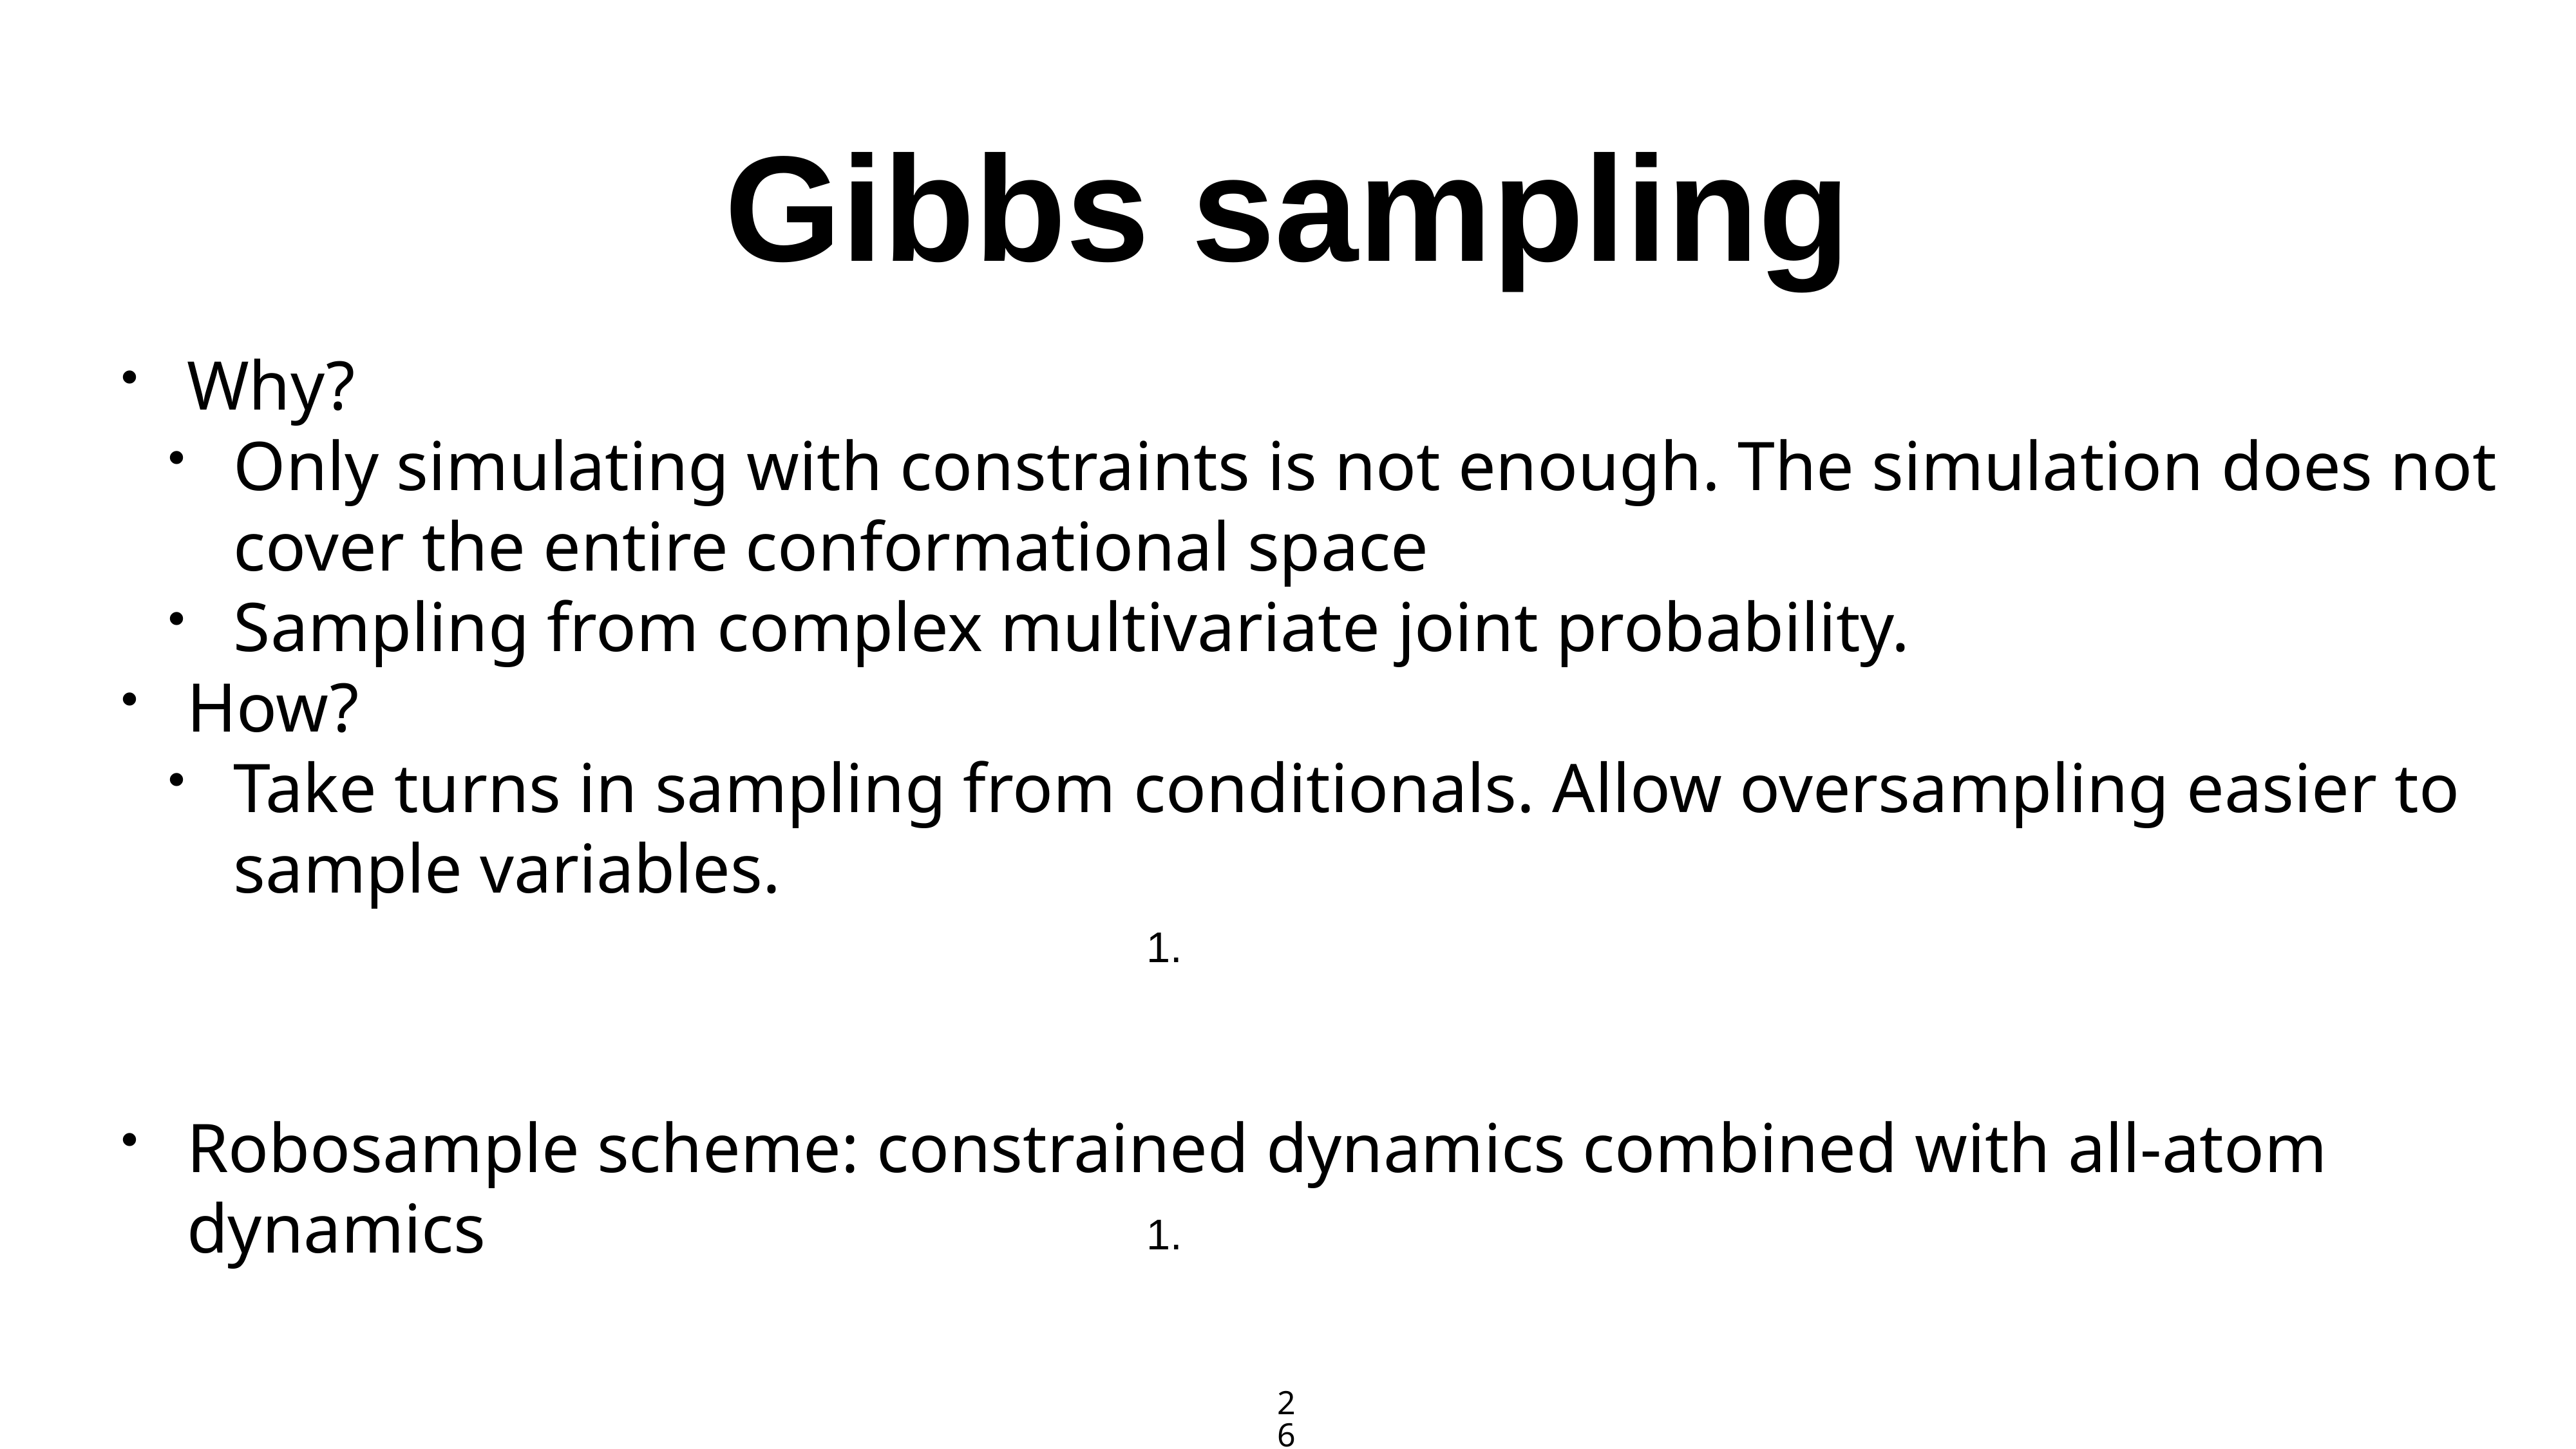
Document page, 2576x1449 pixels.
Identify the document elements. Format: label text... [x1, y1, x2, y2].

list Why? Only simulating with constraints is not enough. The simulation does not cover the entire conformational space Sampling from complex multivariate joint probability. How? Take turns in sampling from conditionals. Allow oversampling easier to sample variables. Robosample scheme: constrained dynamics combined with all-atom dynamics [66, 335, 2510, 1376]
slide_number 26 [1269, 1374, 1305, 1429]
title Gibbs sampling [66, 66, 2510, 335]
